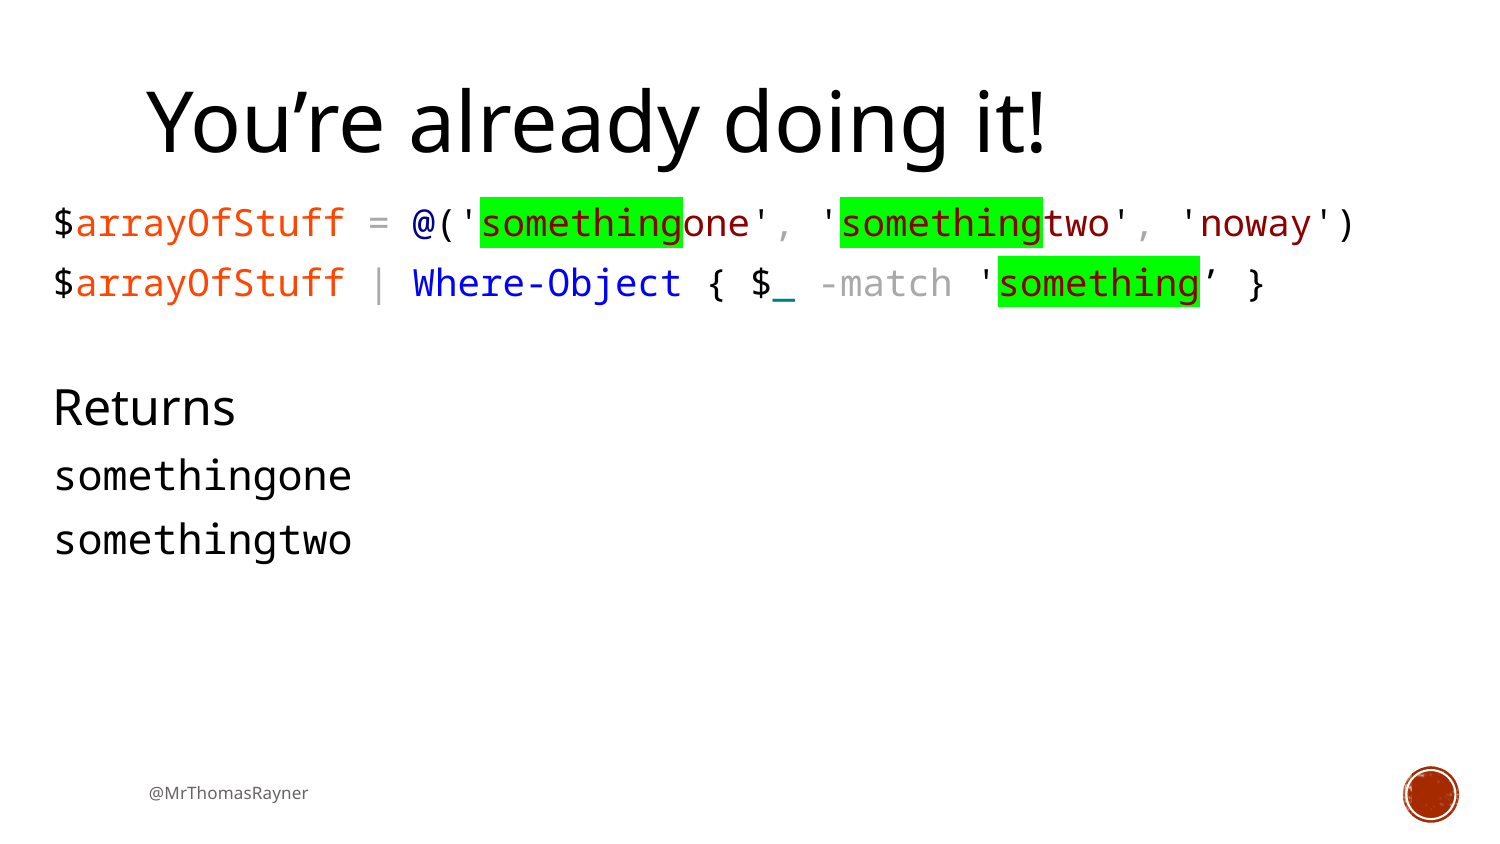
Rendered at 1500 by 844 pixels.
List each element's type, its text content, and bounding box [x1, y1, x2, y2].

list $arrayOfStuff = @('somethingone', 'somethingtwo', 'noway') $arrayOfStuff | Where-Object { $_ -match 'something’ } Returns somethingone somethingtwo [37, 196, 1450, 754]
footer @MrThomasRayner [133, 771, 913, 817]
title You’re already doing it! [131, 59, 1370, 192]
